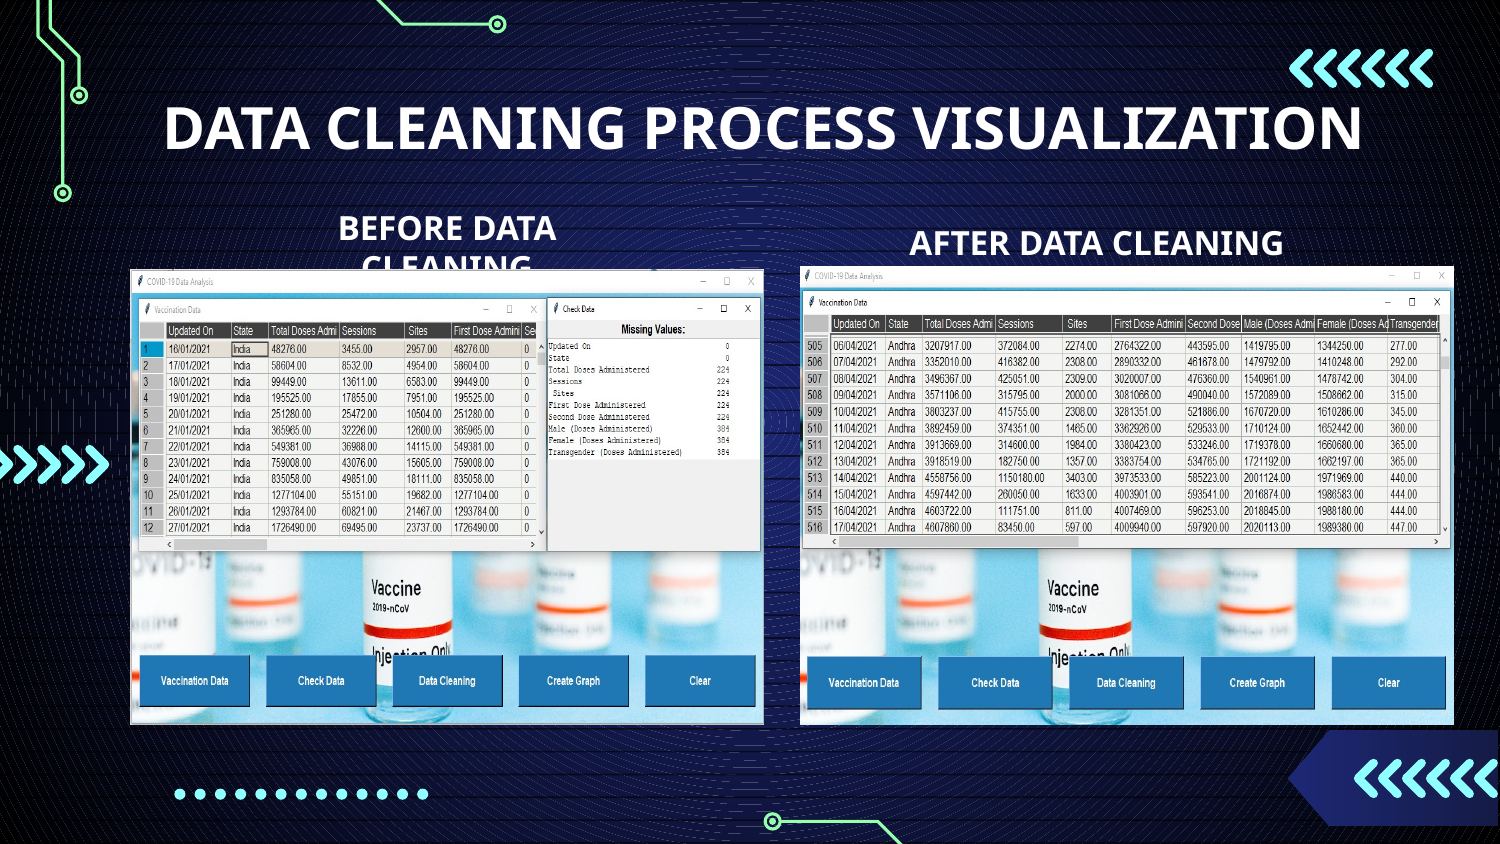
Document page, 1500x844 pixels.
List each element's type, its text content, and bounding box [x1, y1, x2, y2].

title BEFORE DATA CLEANING [232, 224, 663, 267]
title DATA CLEANING PROCESS VISUALIZATION [130, 78, 1397, 173]
picture [130, 269, 764, 725]
picture [799, 266, 1454, 725]
title AFTER DATA CLEANING [886, 220, 1317, 265]
